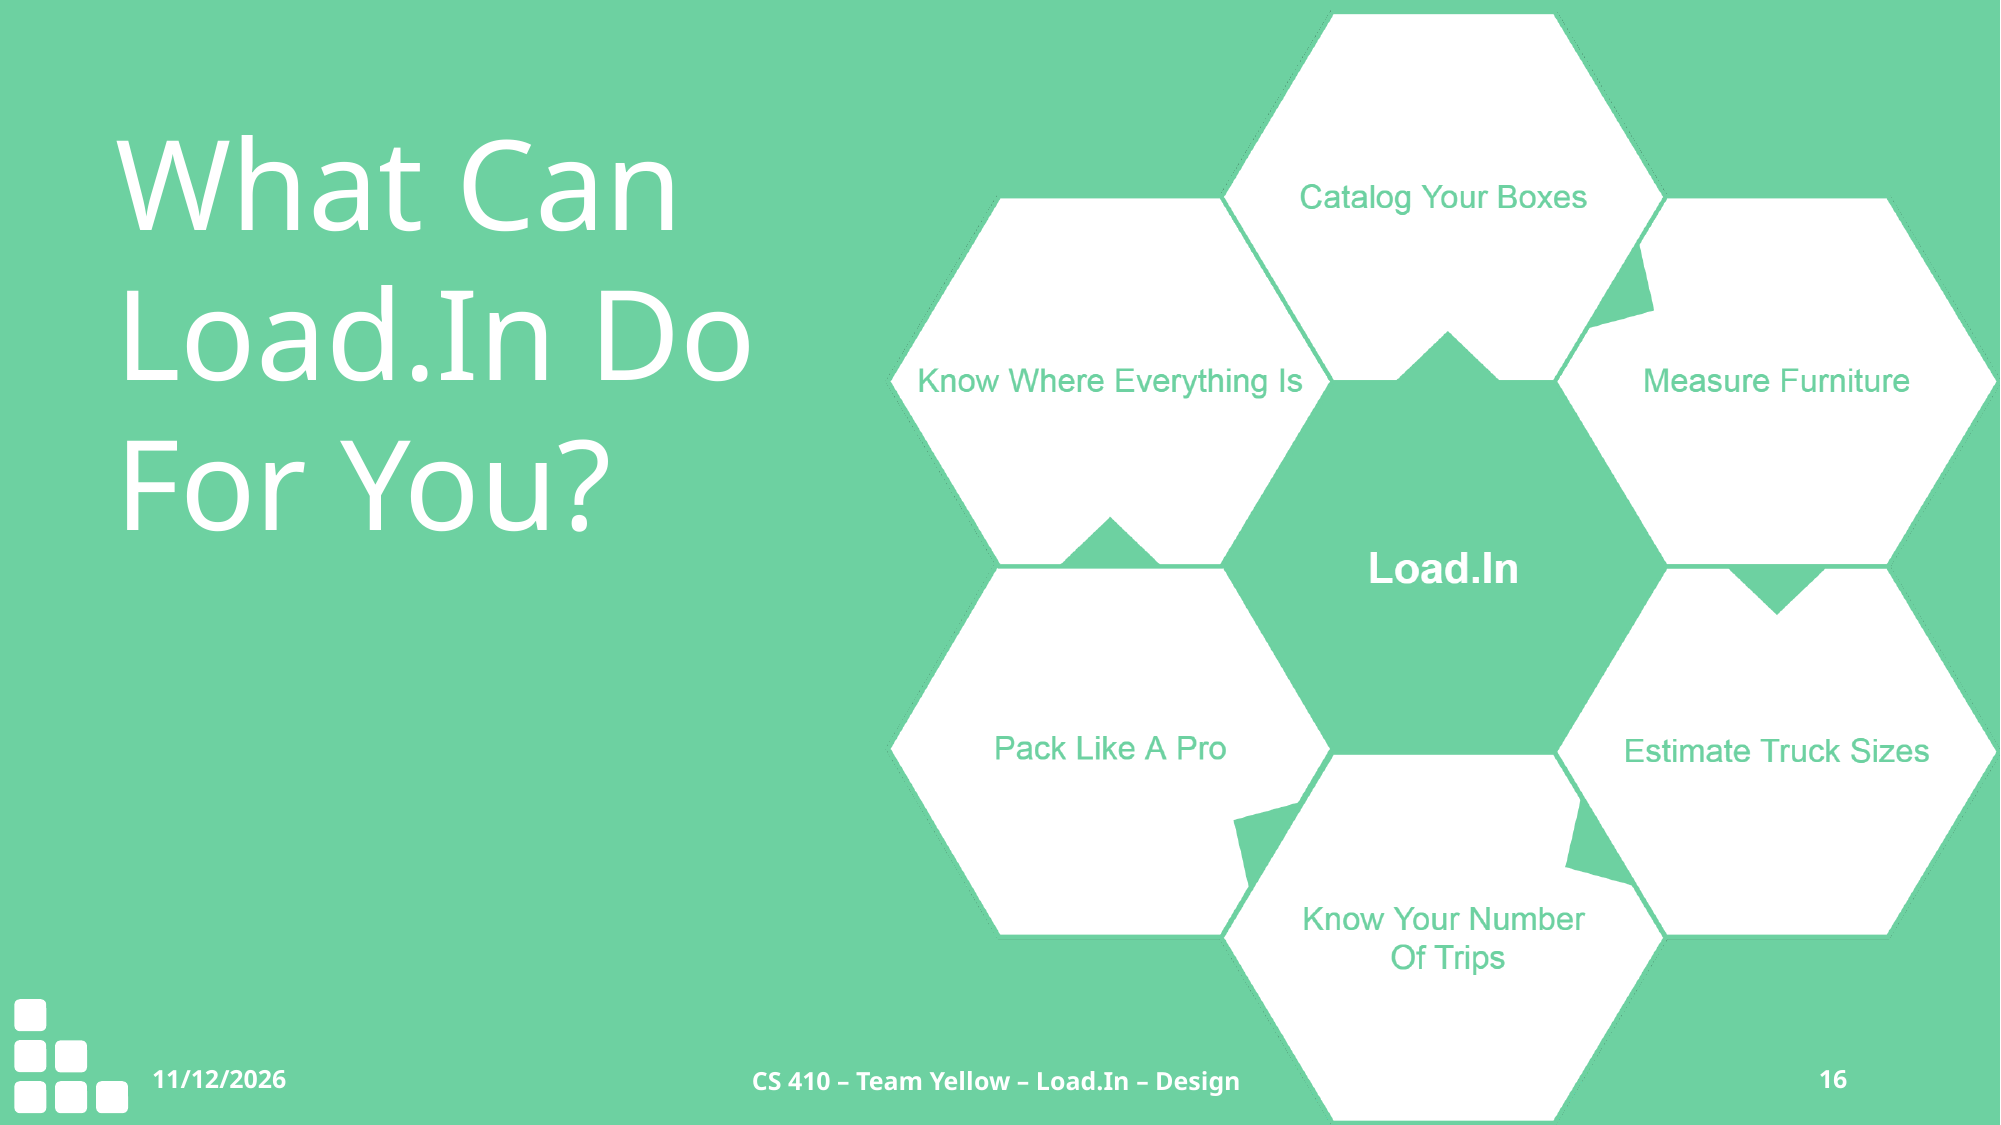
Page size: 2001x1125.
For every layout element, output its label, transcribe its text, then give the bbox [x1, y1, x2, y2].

text_box 11/8/2020 [137, 1035, 588, 1125]
text_box What Can Load.In Do For You? [100, 98, 880, 563]
text_box CS 410 – Team Yellow – Load.In – Design [662, 1035, 880, 1125]
picture [885, 10, 2000, 1125]
